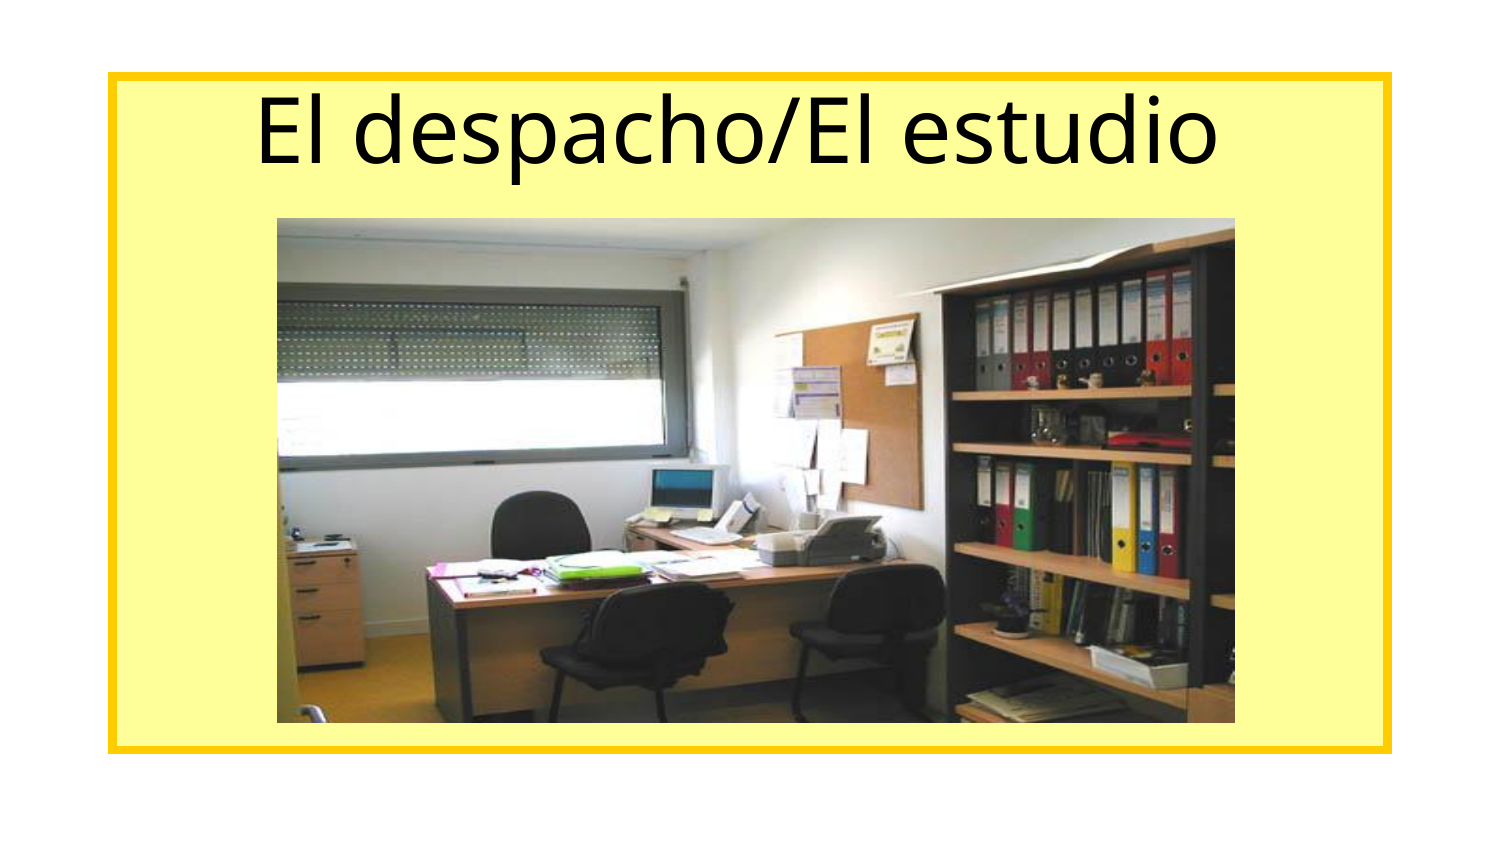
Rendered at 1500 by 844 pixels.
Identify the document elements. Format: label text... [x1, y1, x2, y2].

list El despacho/El estudio [112, 76, 1388, 750]
picture [277, 217, 1235, 724]
